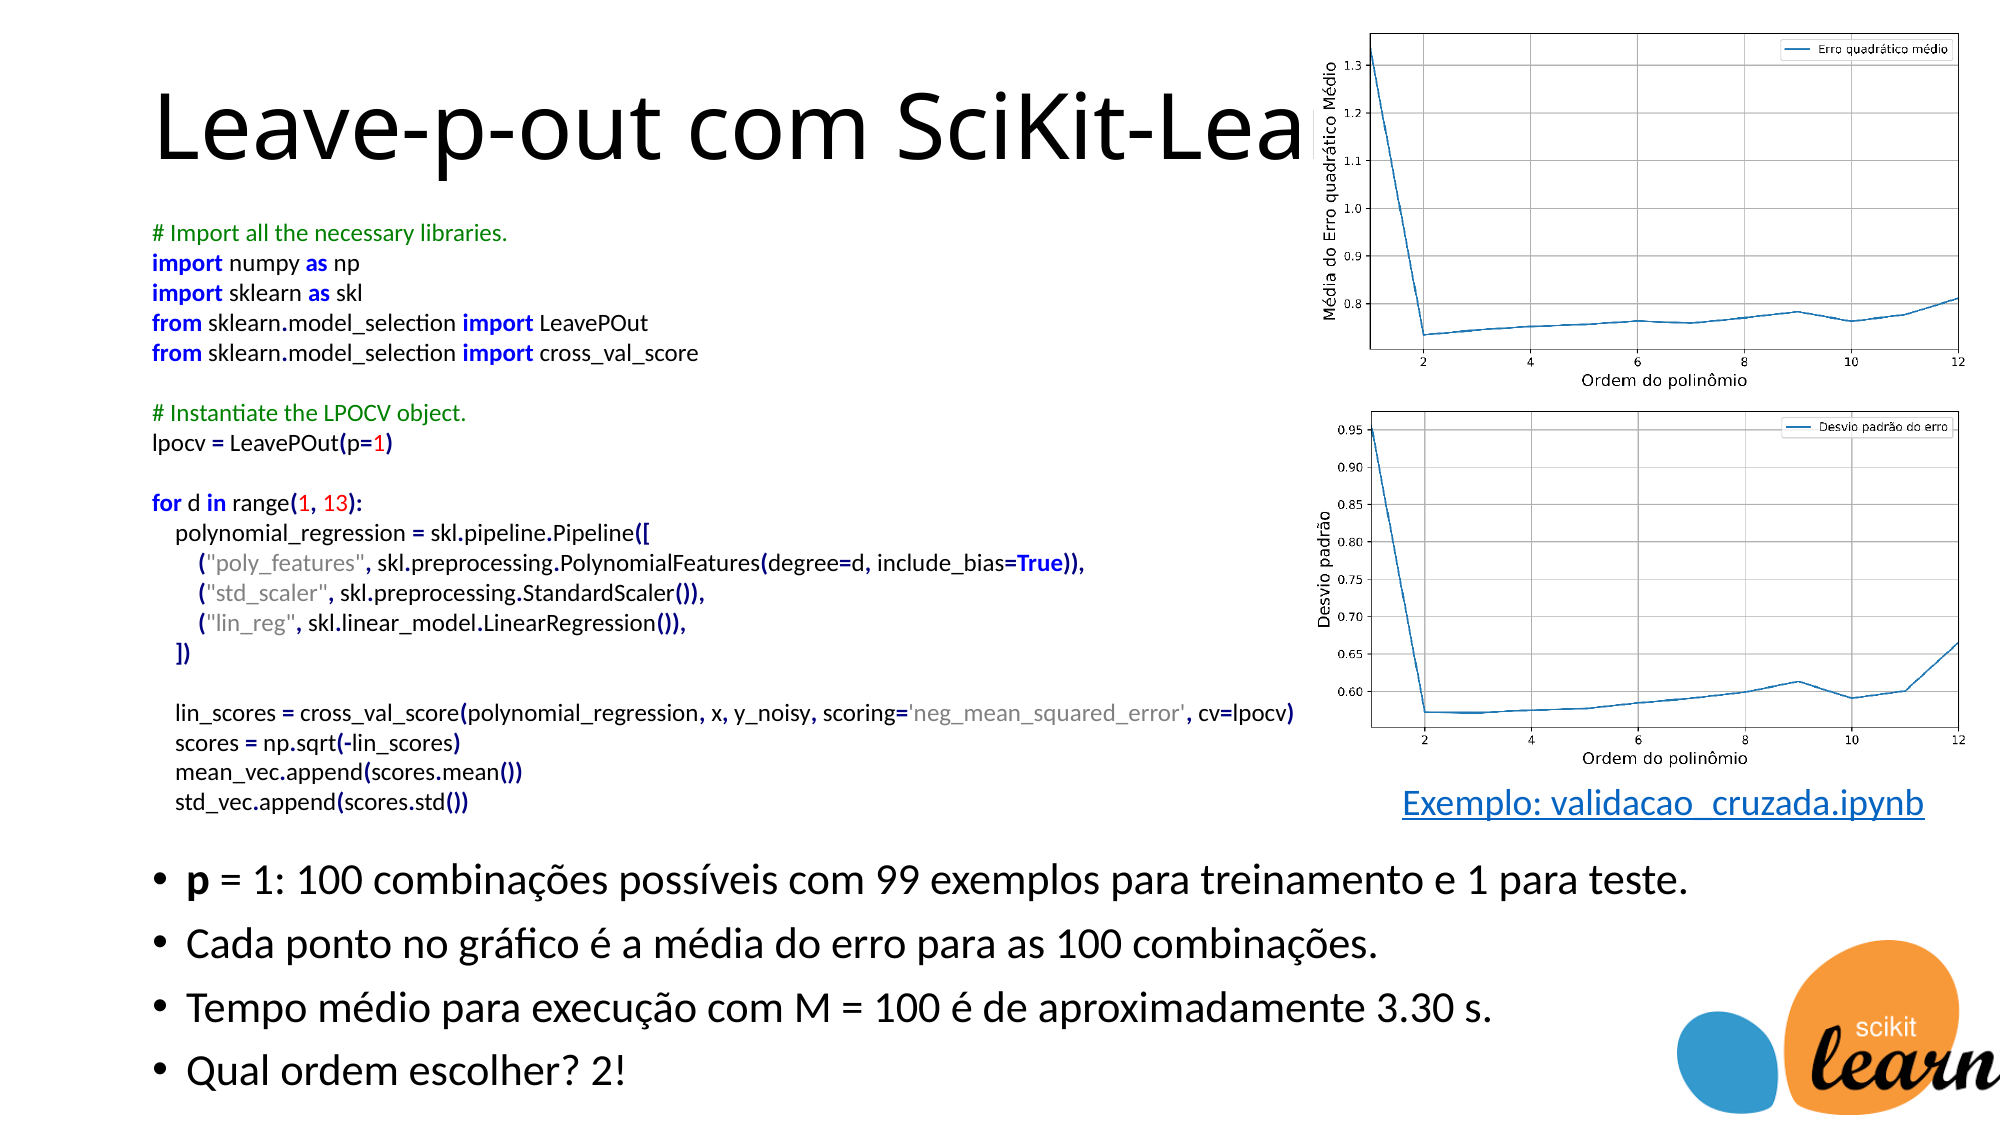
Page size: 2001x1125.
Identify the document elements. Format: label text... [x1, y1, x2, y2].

picture [1313, 31, 1970, 392]
title Leave-p-out com SciKit-Learn [137, 21, 1863, 209]
picture [1309, 410, 1970, 770]
picture [1677, 940, 2000, 1115]
text_box Exemplo: validacao_cruzada.ipynb [1387, 770, 1940, 830]
list p = 1: 100 combinações possíveis com 99 exemplos para treinamento e 1 para teste. Cada ponto no gráfico é a média do erro para as 100 combinações. Tempo médio para execução com M = 100 é de aproximadamente 3.30 s. Qual ordem escolher? 2! [137, 849, 1937, 1105]
text_box # Import all the necessary libraries. import numpy as np import sklearn as skl from sklearn.model_selection import LeavePOut from sklearn.model_selection import cross_val_score # Instantiate the LPOCV object. lpocv = LeavePOut(p=1) for d in range(1, 13): polynomial_regression = skl.pipeline.Pipeline([ ("poly_features", skl.preprocessing.PolynomialFeatures(degree=d, include_bias=True)), ("std_scaler", skl.preprocessing.StandardScaler()), ("lin_reg", skl.linear_model.LinearRegression()), ]) lin_scores = cross_val_score(polynomial_regression, x, y_noisy, scoring='neg_mean_squared_error', cv=lpocv) scores = np.sqrt(-lin_scores) mean_vec.append(scores.mean()) std_vec.append(scores.std()) [137, 209, 1359, 824]
